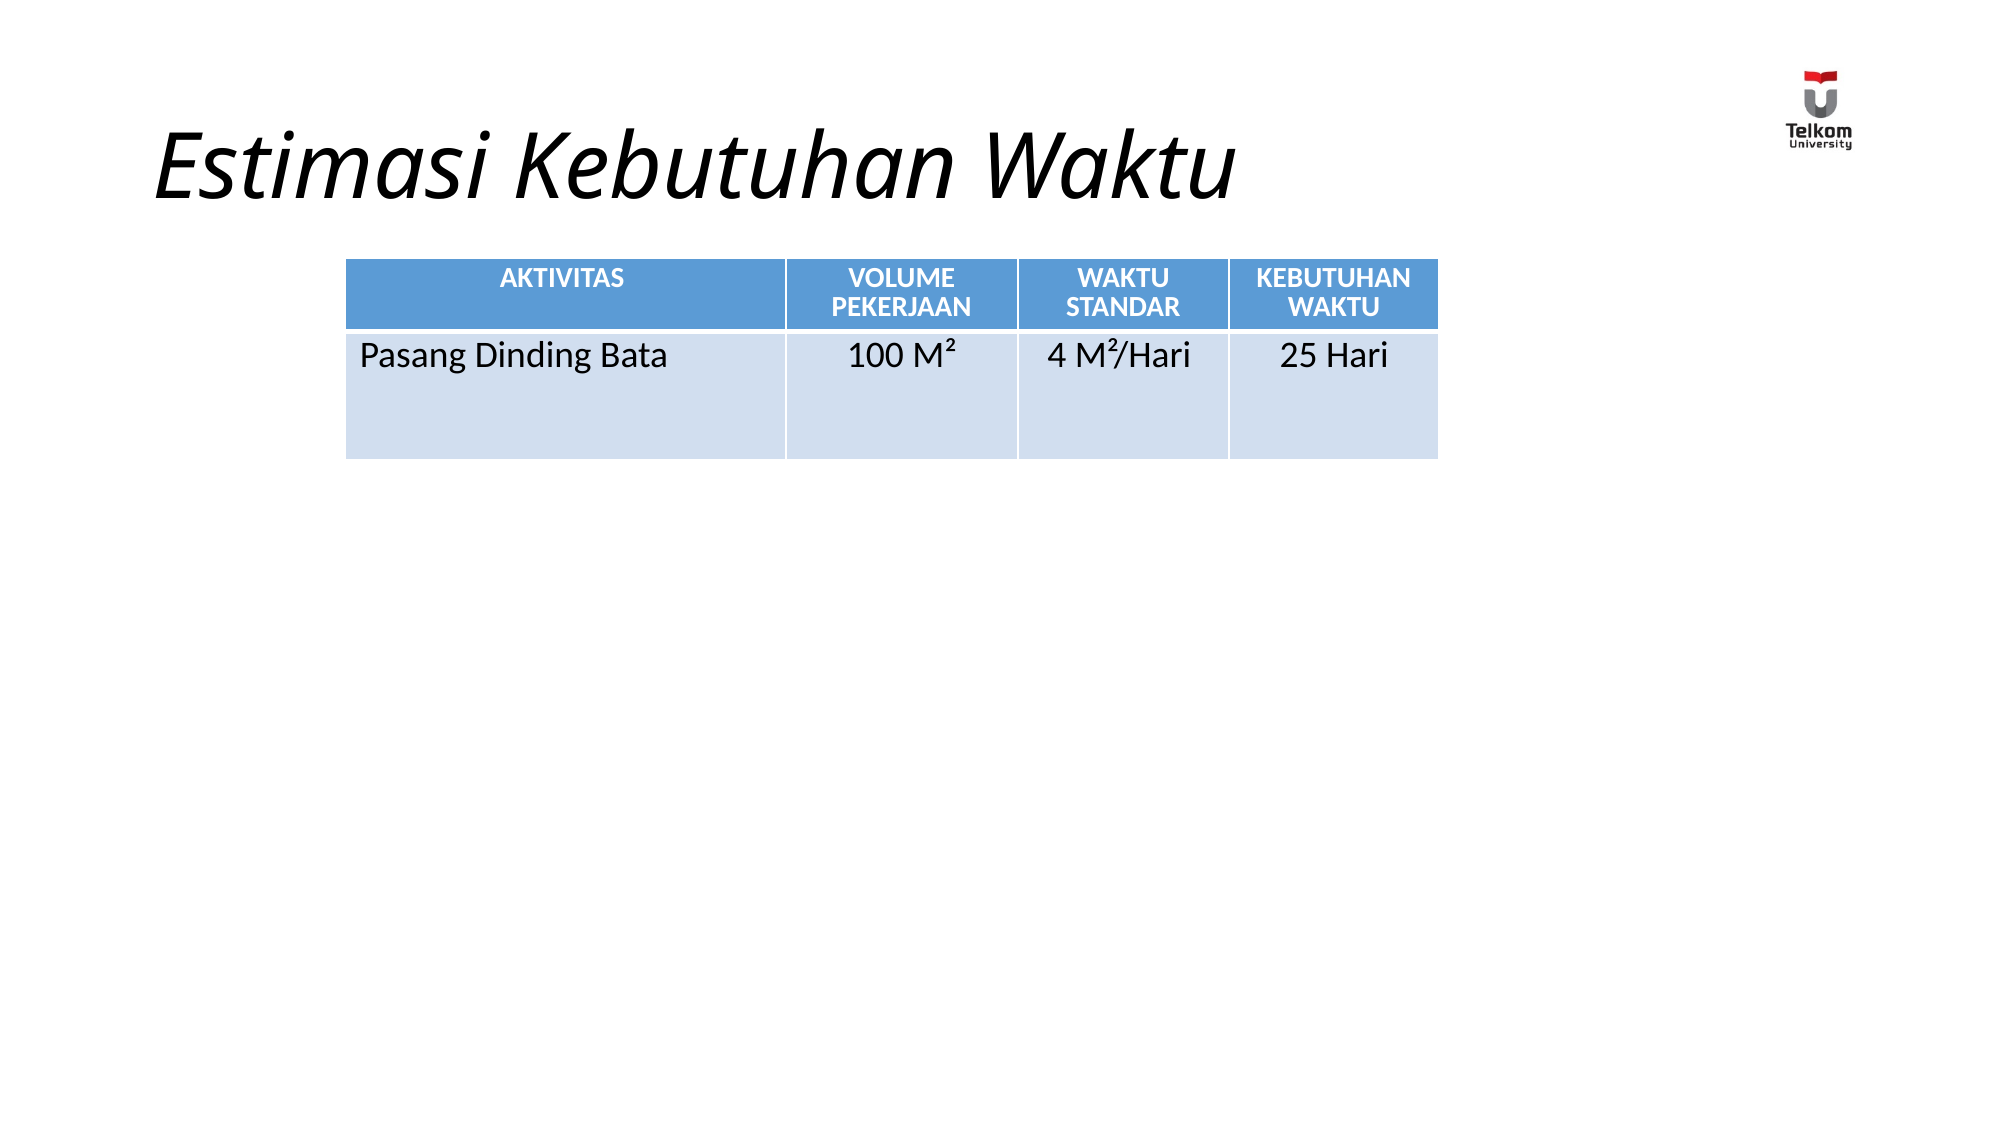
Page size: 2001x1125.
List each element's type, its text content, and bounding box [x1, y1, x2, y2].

table_cell Pasang Dinding Bata [346, 334, 785, 459]
table_header AKTIVITAS [346, 259, 785, 329]
table_header VOLUME PEKERJAAN [787, 259, 1017, 329]
table_header WAKTU STANDAR [1019, 259, 1228, 329]
table_cell 25 Hari [1230, 334, 1438, 459]
table_cell 4 M²/Hari [1019, 334, 1228, 459]
picture [1778, 59, 1863, 159]
table_header KEBUTUHAN WAKTU [1230, 259, 1438, 329]
table_cell 100 M² [787, 334, 1017, 459]
title Estimasi Kebutuhan Waktu [137, 59, 1863, 278]
